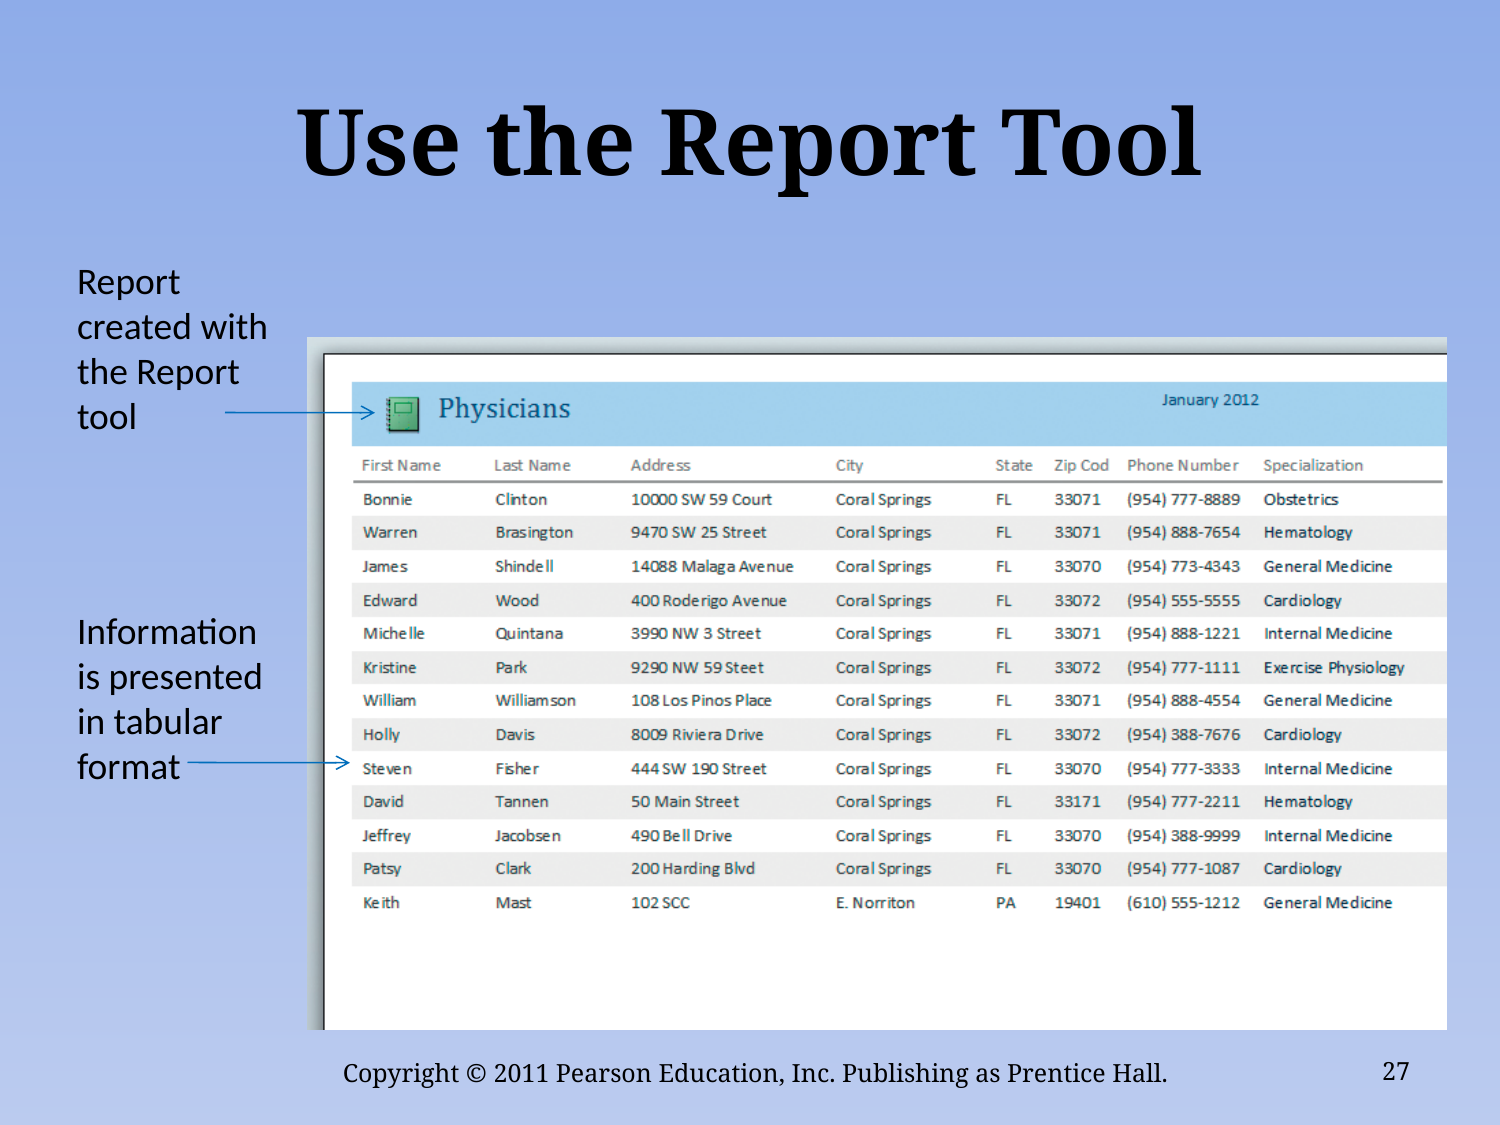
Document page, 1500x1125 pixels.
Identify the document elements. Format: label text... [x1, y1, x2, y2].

footer Copyright © 2011 Pearson Education, Inc. Publishing as Prentice Hall. [312, 1042, 1213, 1103]
slide_number 27 [1312, 1042, 1425, 1103]
text_box Report created with the Report tool [62, 249, 288, 445]
text_box Information is presented in tabular format [62, 599, 300, 795]
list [306, 337, 1447, 1031]
title Use the Report Tool [74, 44, 1426, 233]
